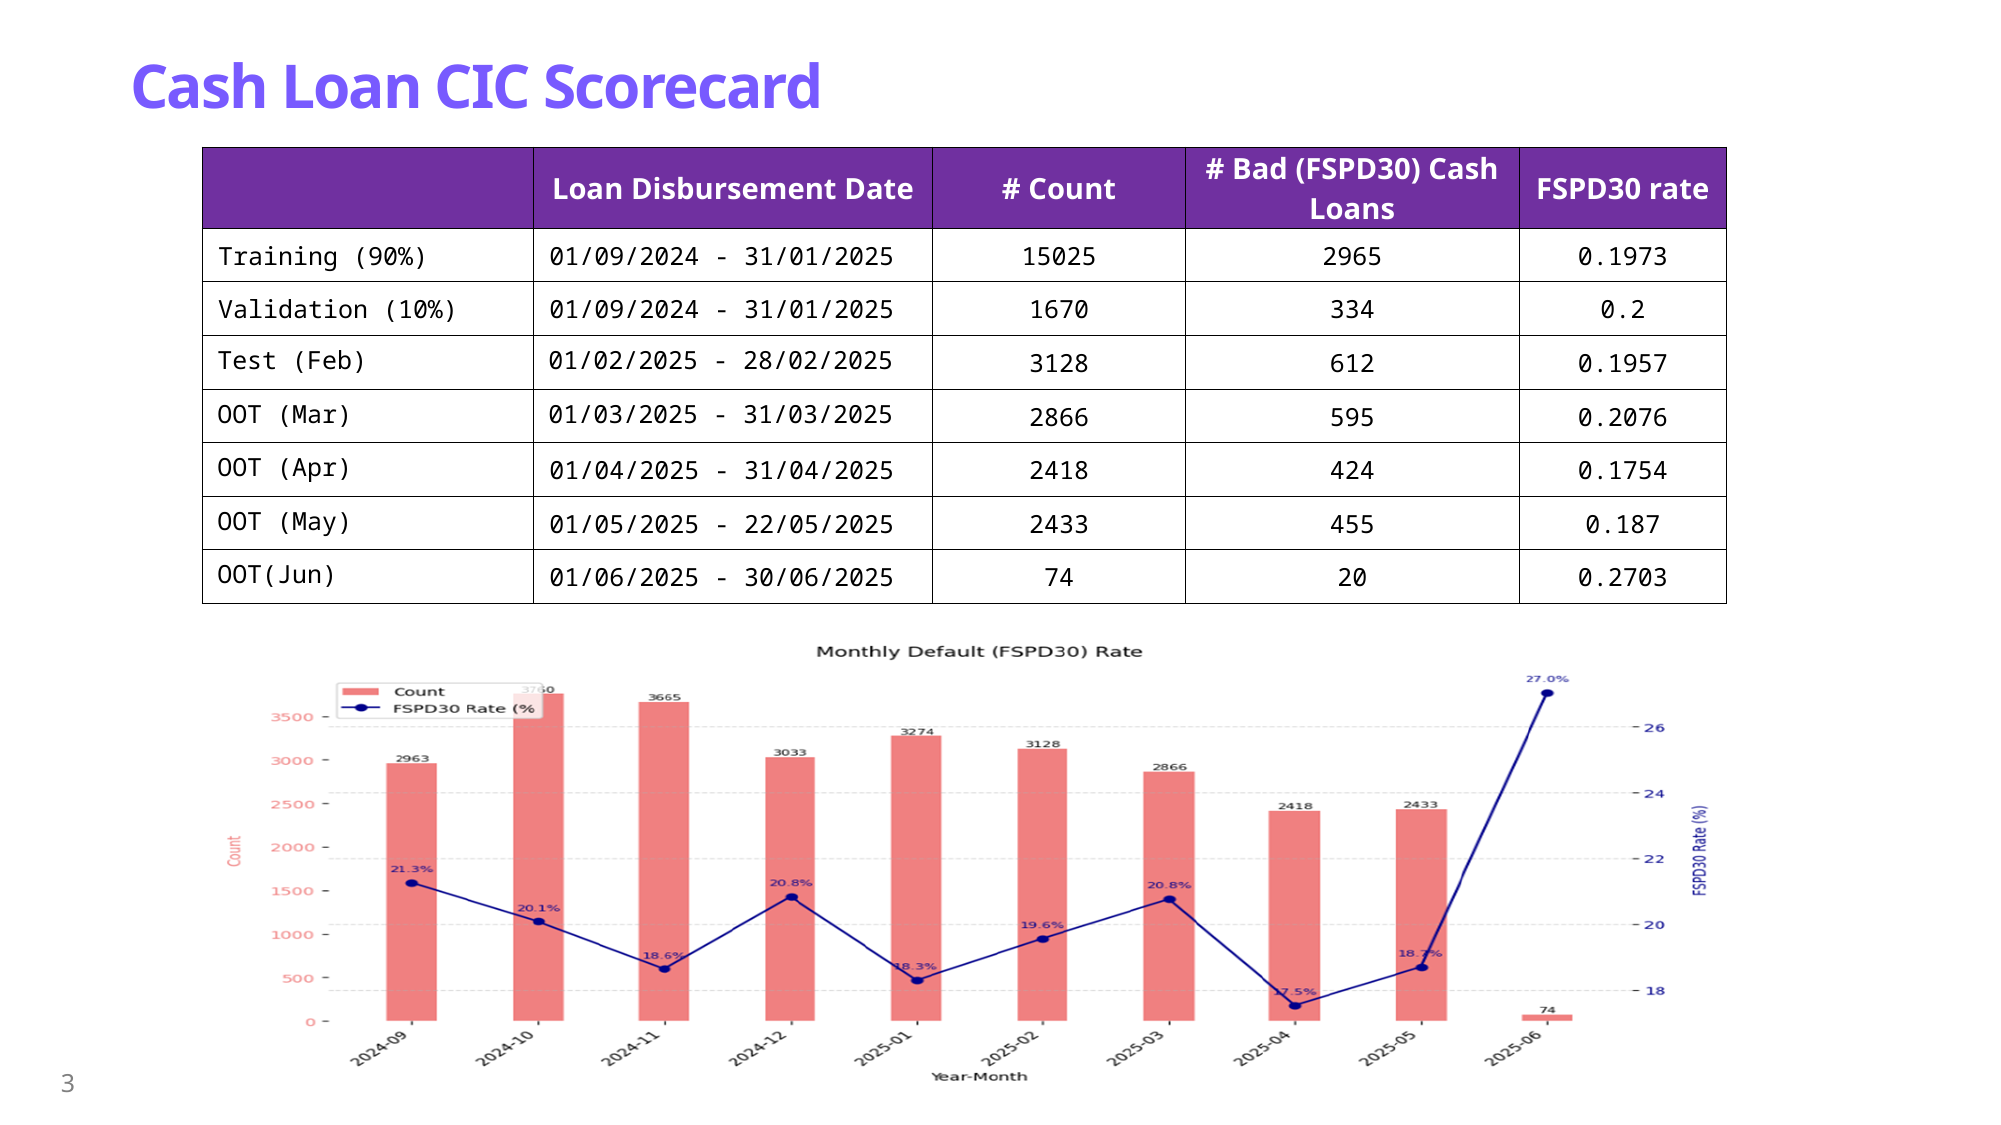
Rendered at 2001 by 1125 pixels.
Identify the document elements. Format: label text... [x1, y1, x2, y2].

table_cell 01/05/2025 - 22/05/2025 [534, 497, 932, 549]
table_cell 424 [1186, 443, 1519, 496]
table_header Loan Disbursement Date [534, 148, 932, 228]
table_cell OOT (May) [203, 497, 533, 549]
table_cell 01/02/2025 - 28/02/2025 [534, 336, 932, 389]
table_header FSPD30 rate [1520, 148, 1726, 228]
table_cell 0.1957 [1520, 336, 1726, 389]
text_box 3 [45, 1054, 496, 1115]
table_header [203, 148, 533, 228]
table_cell 0.187 [1520, 497, 1726, 549]
table_cell 595 [1186, 390, 1519, 442]
table_cell 334 [1186, 282, 1519, 335]
table_cell OOT (Mar) [203, 390, 533, 442]
table_header # Count [933, 148, 1185, 228]
table_cell 01/03/2025 - 31/03/2025 [534, 390, 932, 442]
table_cell 15025 [933, 229, 1185, 281]
table_cell OOT(Jun) [203, 550, 533, 603]
table_cell 2418 [933, 443, 1185, 496]
table_cell Training (90%) [203, 229, 533, 281]
table_cell Test (Feb) [203, 336, 533, 389]
table_cell OOT (Apr) [203, 443, 533, 496]
table_cell 455 [1186, 497, 1519, 549]
table_cell 01/09/2024 - 31/01/2025 [534, 229, 932, 281]
table_cell 01/04/2025 - 31/04/2025 [534, 443, 932, 496]
table_cell Validation (10%) [203, 282, 533, 335]
table_cell 0.1973 [1520, 229, 1726, 281]
table_cell 01/06/2025 - 30/06/2025 [534, 550, 932, 603]
table_cell 01/09/2024 - 31/01/2025 [534, 282, 932, 335]
table_cell 0.2076 [1520, 390, 1726, 442]
table_header # Bad (FSPD30) Cash Loans [1186, 148, 1519, 228]
table_cell 20 [1186, 550, 1519, 603]
picture [202, 645, 1727, 1099]
table_cell 0.1754 [1520, 443, 1726, 496]
table_cell 2433 [933, 497, 1185, 549]
table_cell 612 [1186, 336, 1519, 389]
title Cash Loan CIC Scorecard [130, 41, 1832, 121]
table_cell 0.2 [1520, 282, 1726, 335]
table_cell 74 [933, 550, 1185, 603]
table_cell 3128 [933, 336, 1185, 389]
table_cell 2965 [1186, 229, 1519, 281]
table_cell 2866 [933, 390, 1185, 442]
table_cell 0.2703 [1520, 550, 1726, 603]
table_cell 1670 [933, 282, 1185, 335]
